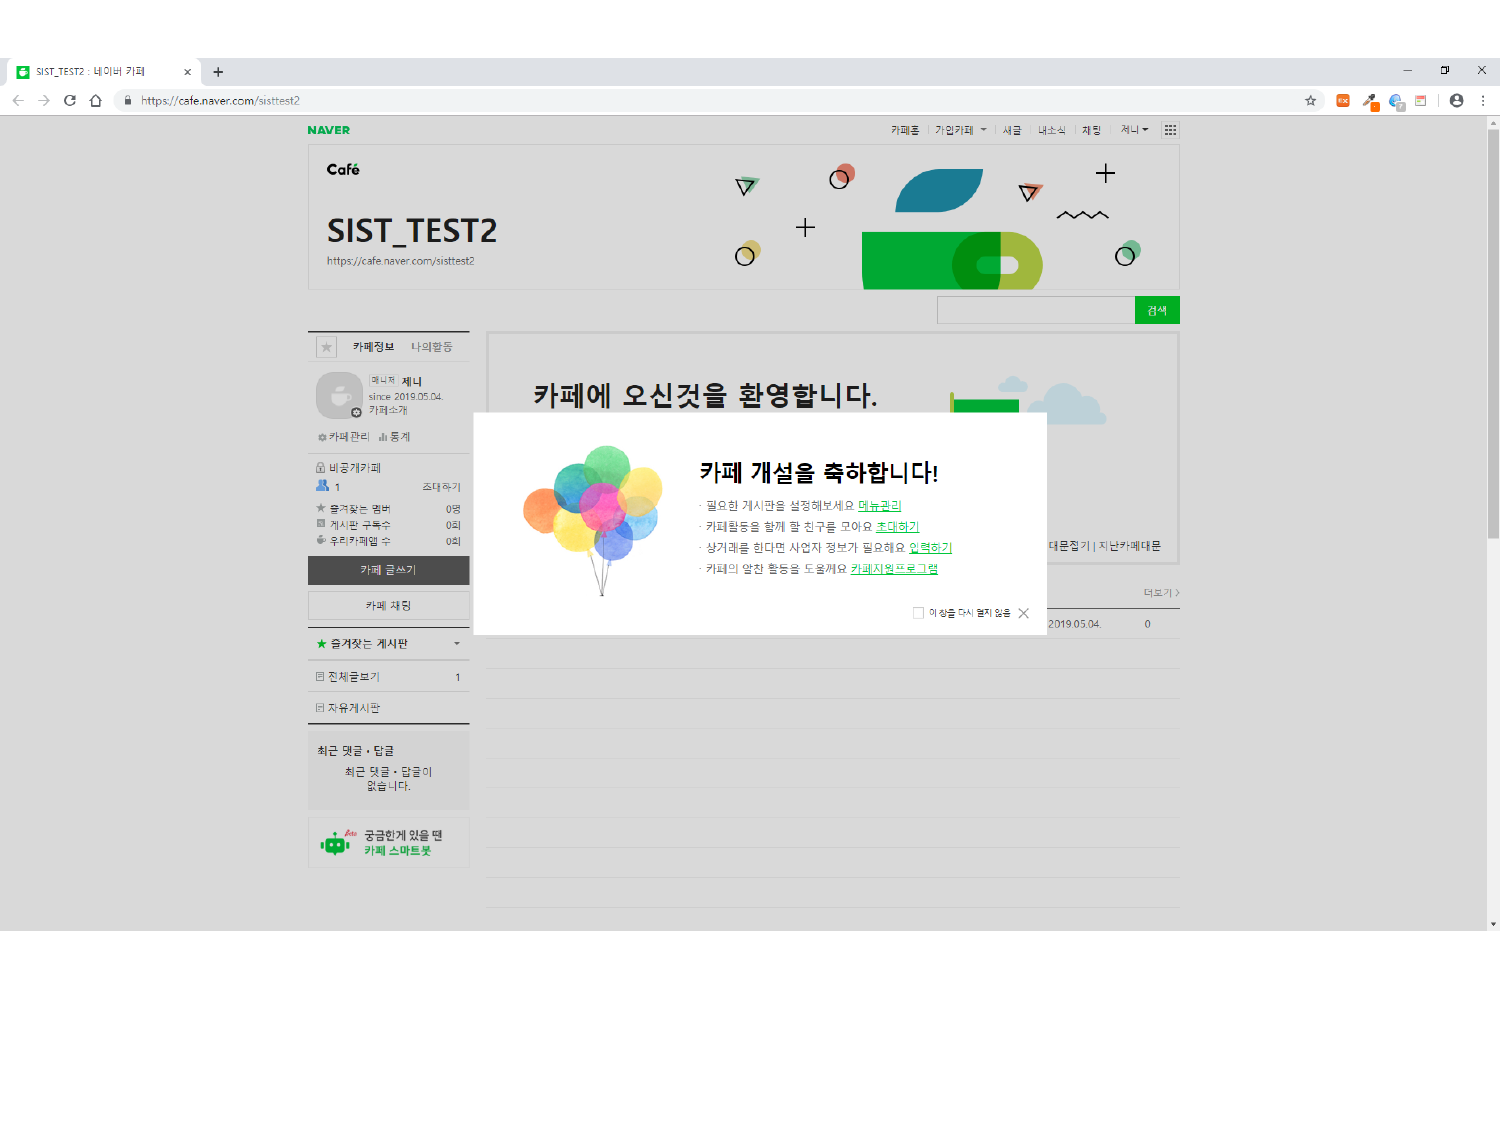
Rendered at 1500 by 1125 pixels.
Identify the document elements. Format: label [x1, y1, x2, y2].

picture [0, 58, 1500, 931]
